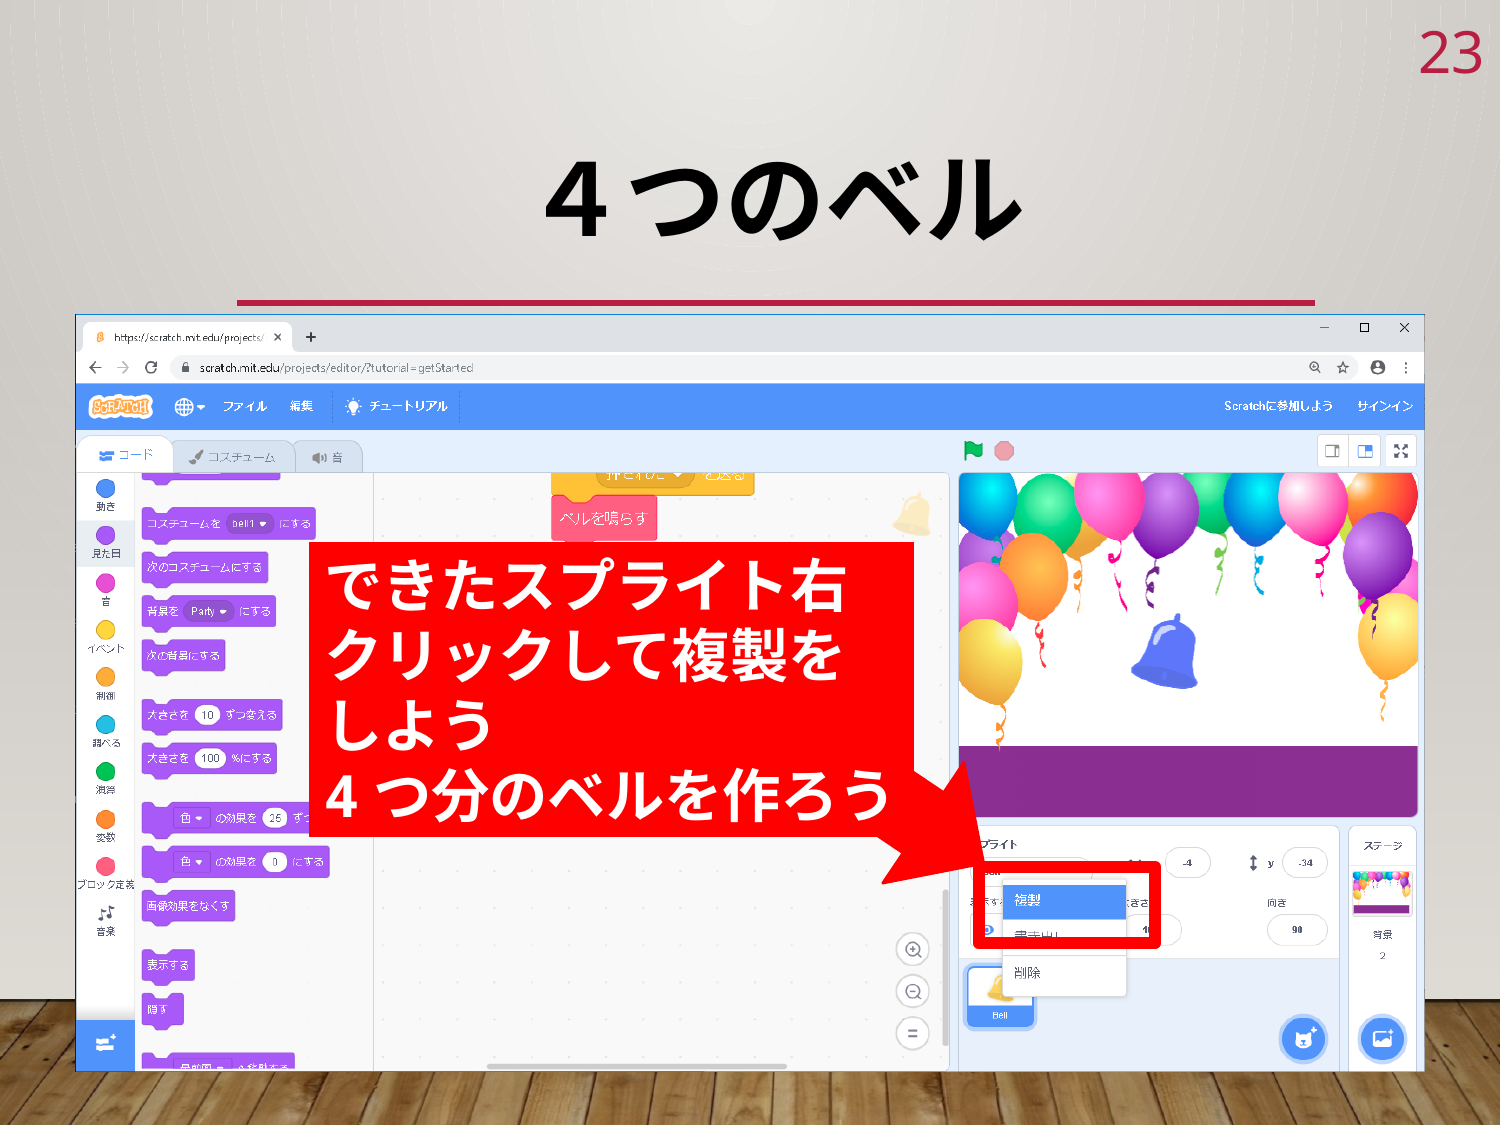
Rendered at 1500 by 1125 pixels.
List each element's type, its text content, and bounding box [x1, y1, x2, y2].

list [75, 314, 1425, 1072]
title ４つのベル [213, 142, 1339, 314]
picture [0, 999, 1500, 1125]
slide_number 22 [1369, 7, 1500, 91]
